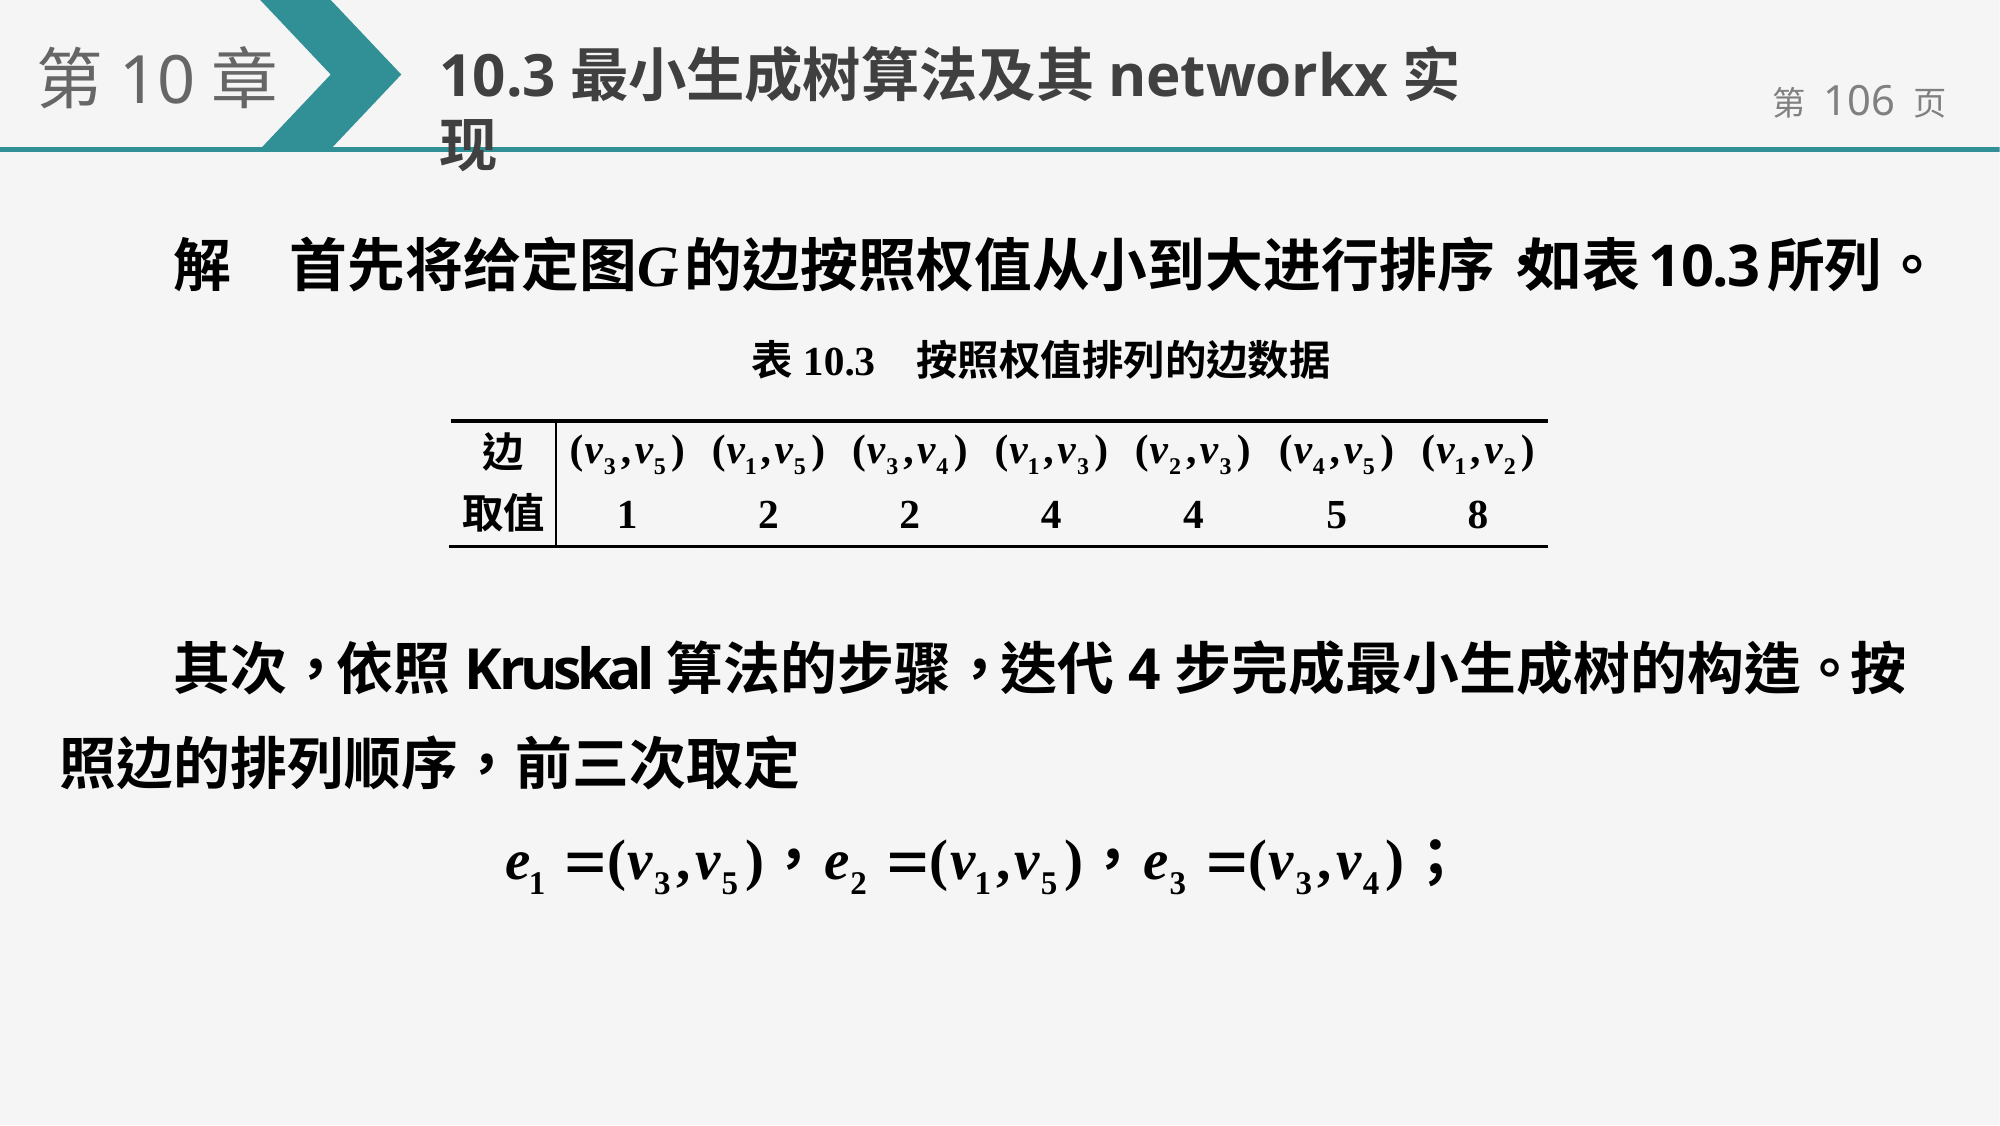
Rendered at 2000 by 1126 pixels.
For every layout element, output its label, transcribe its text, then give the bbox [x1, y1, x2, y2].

text_box [258, 0, 403, 148]
text_box 第10章 [21, 29, 294, 125]
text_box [59, 605, 1904, 1126]
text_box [57, 217, 1937, 861]
text_box 10.3最小生成树算法及其networkx实现 [424, 31, 1532, 148]
text_box 10.3最小生成树算法及其networkx实现 [424, 161, 1532, 186]
